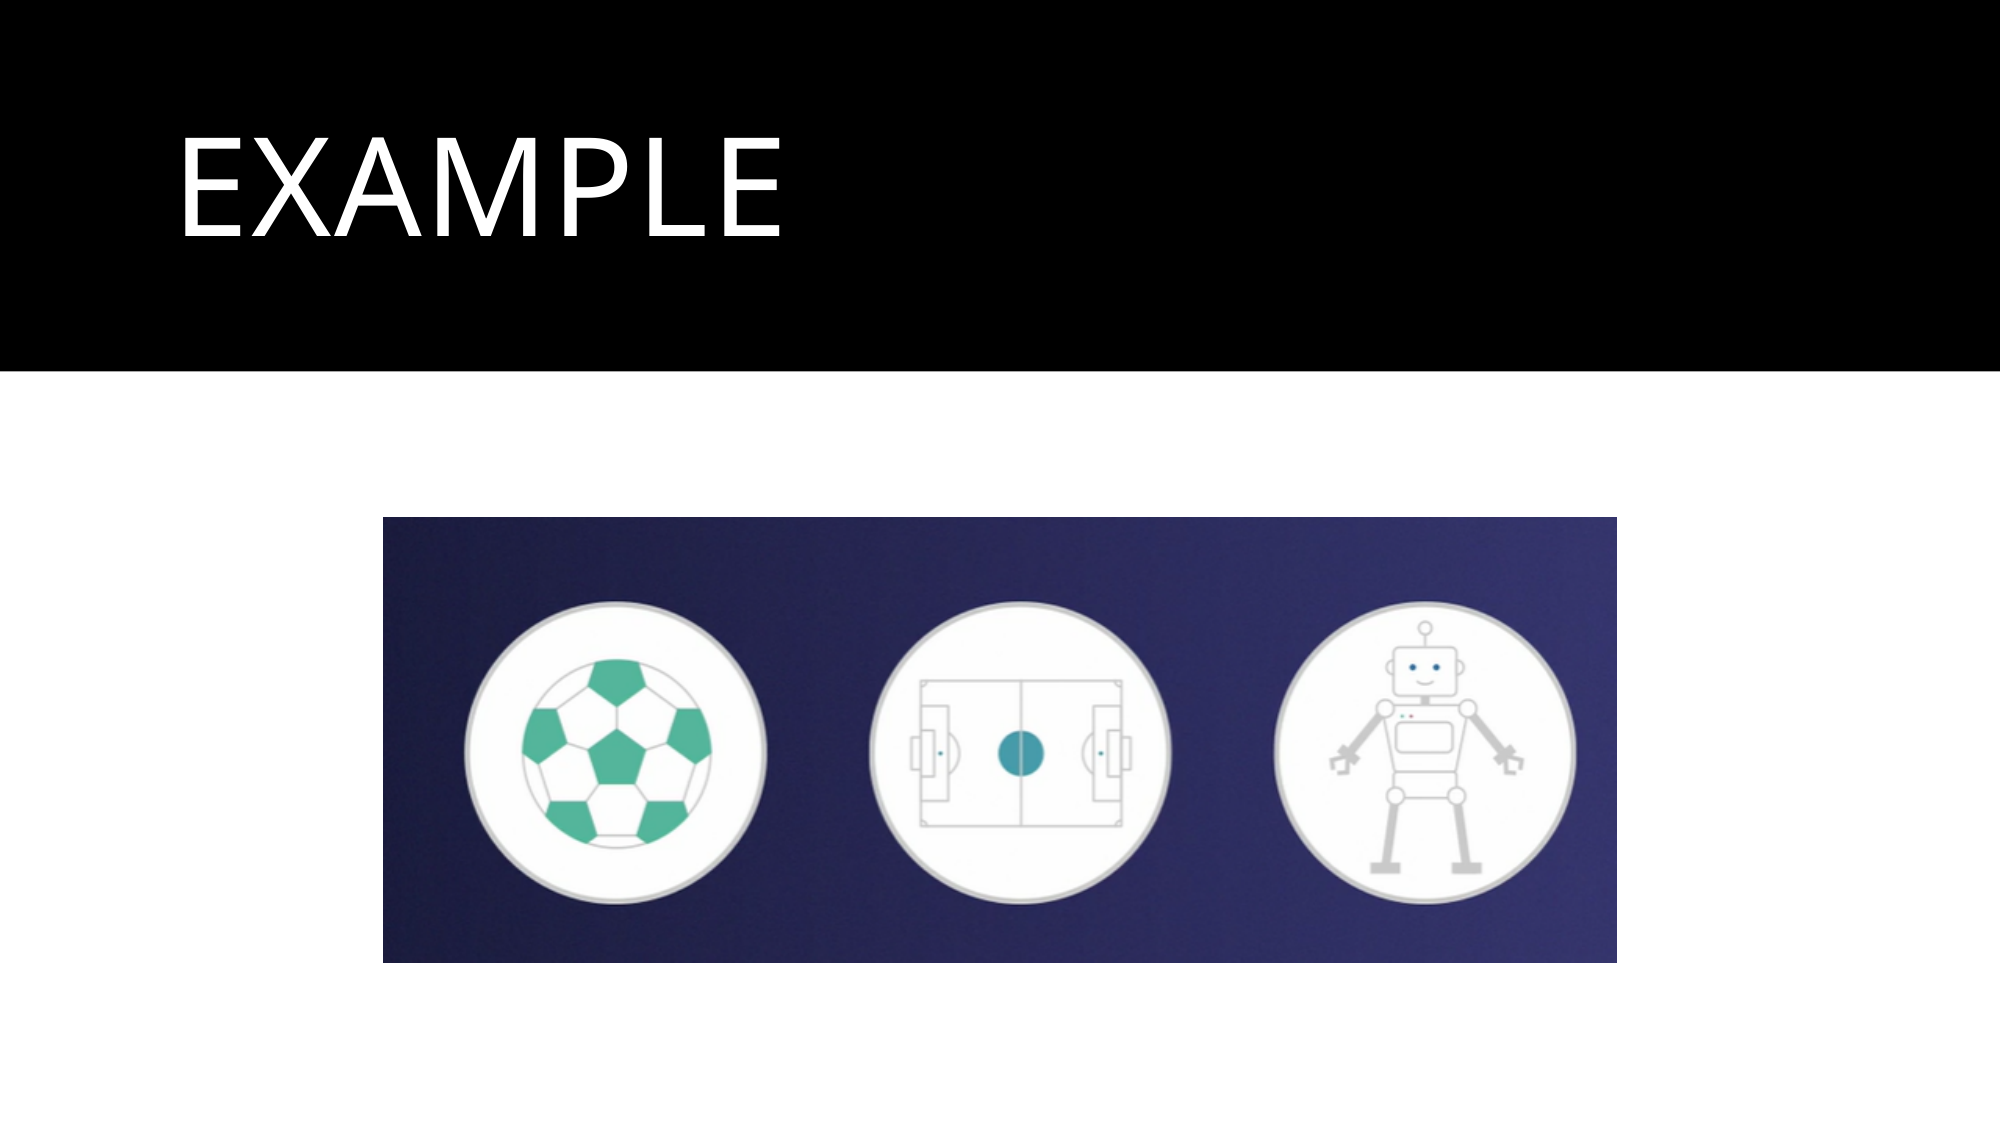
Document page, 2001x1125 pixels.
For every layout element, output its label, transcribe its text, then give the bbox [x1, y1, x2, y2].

picture [383, 517, 1617, 963]
title EXAMPLE [157, 52, 1842, 332]
